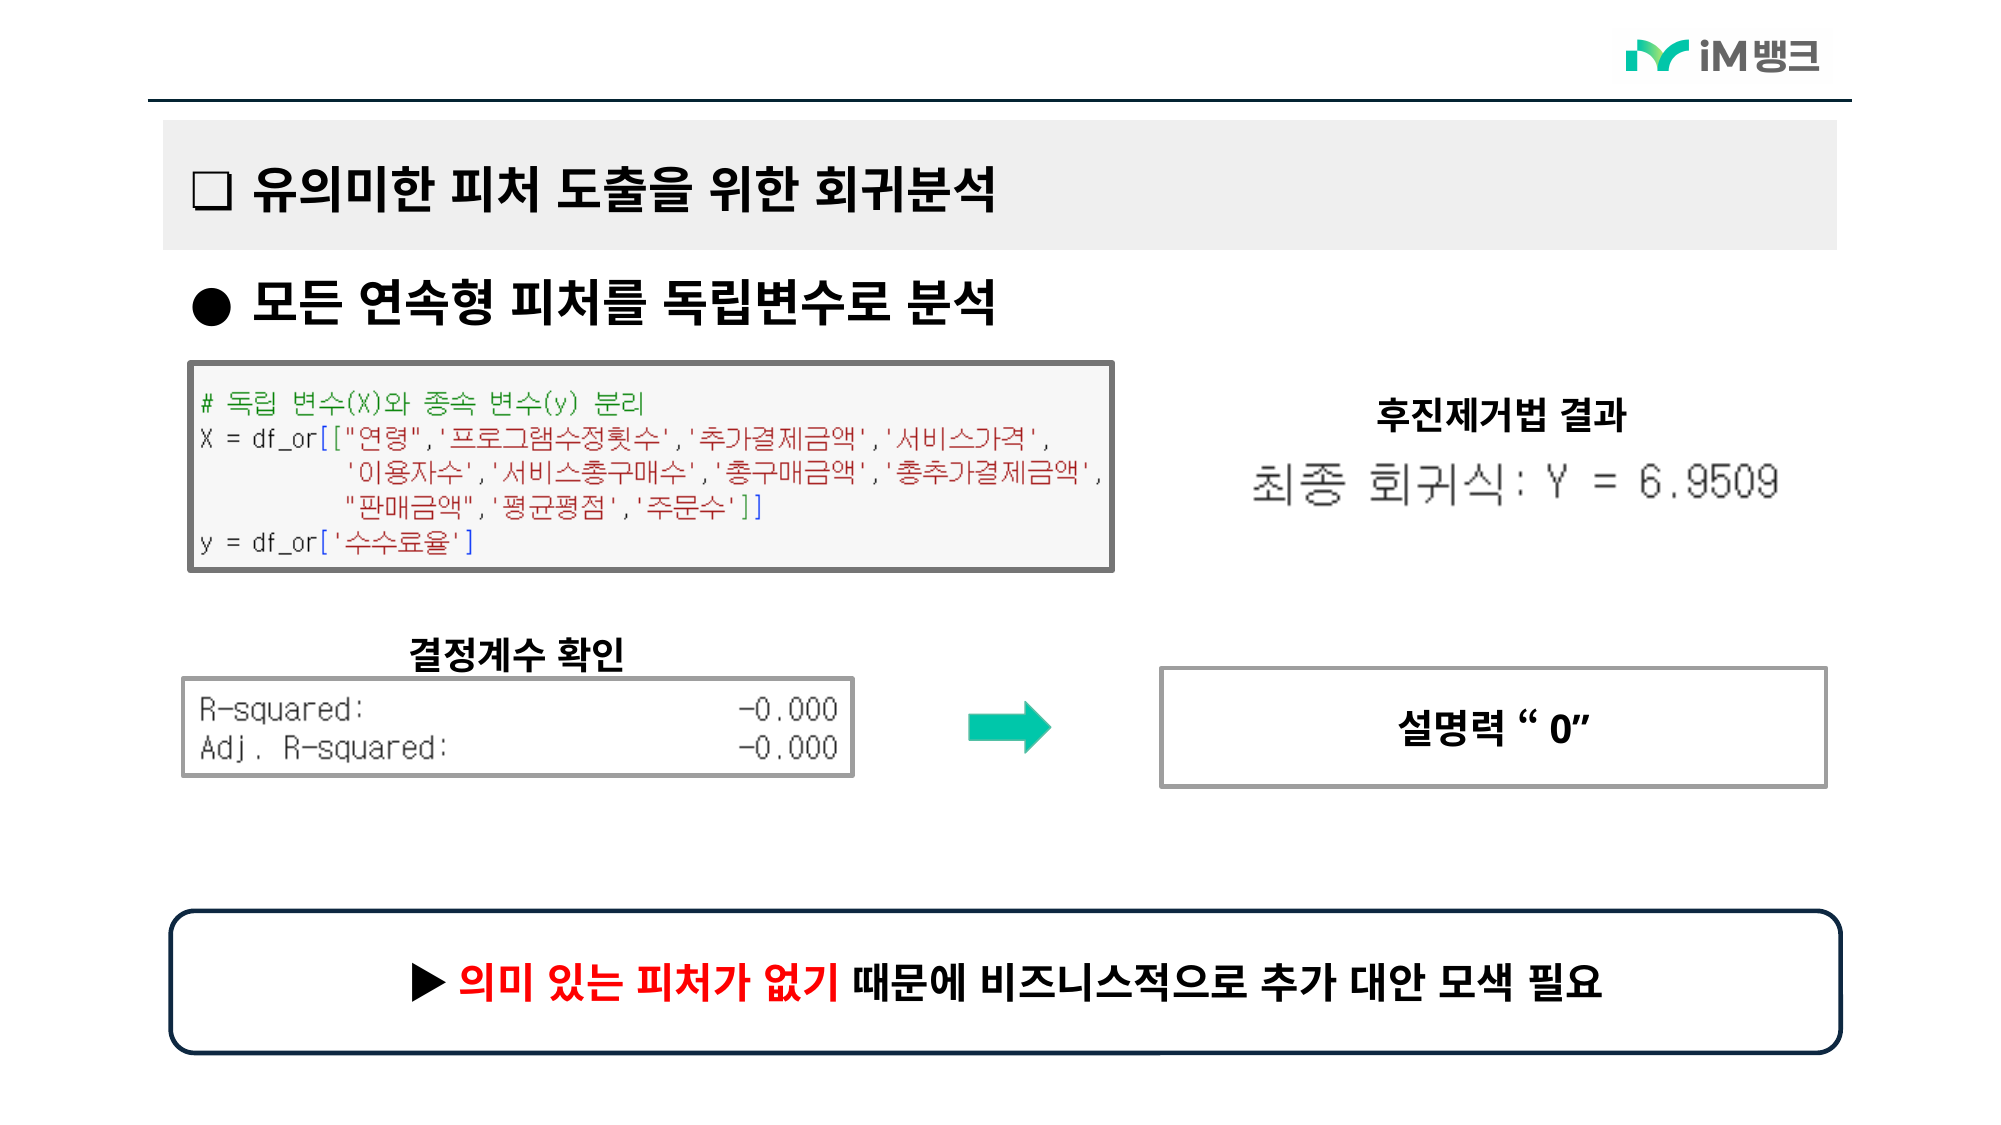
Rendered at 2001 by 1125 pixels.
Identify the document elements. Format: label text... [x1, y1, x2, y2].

text_box ▶의미 있는 피처가 없기 때문에 비즈니스적으로 추가 대안 모색 필요 [170, 910, 1841, 1053]
text_box 모든 연속형 피처를 독립변수로 분석 [162, 256, 1838, 388]
text_box 후진제거법 결과 [1216, 377, 1788, 427]
text_box 결정계수 확인 [185, 617, 850, 680]
picture [1612, 27, 1833, 84]
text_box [1208, 428, 1797, 530]
picture [193, 366, 1110, 568]
text_box [969, 701, 1051, 753]
picture [184, 680, 851, 774]
text_box [162, 118, 1838, 251]
text_box 유의미한 피처 도출을 위한 회귀분석 [162, 144, 1767, 226]
text_box 설명력 “0” [1161, 668, 1826, 787]
